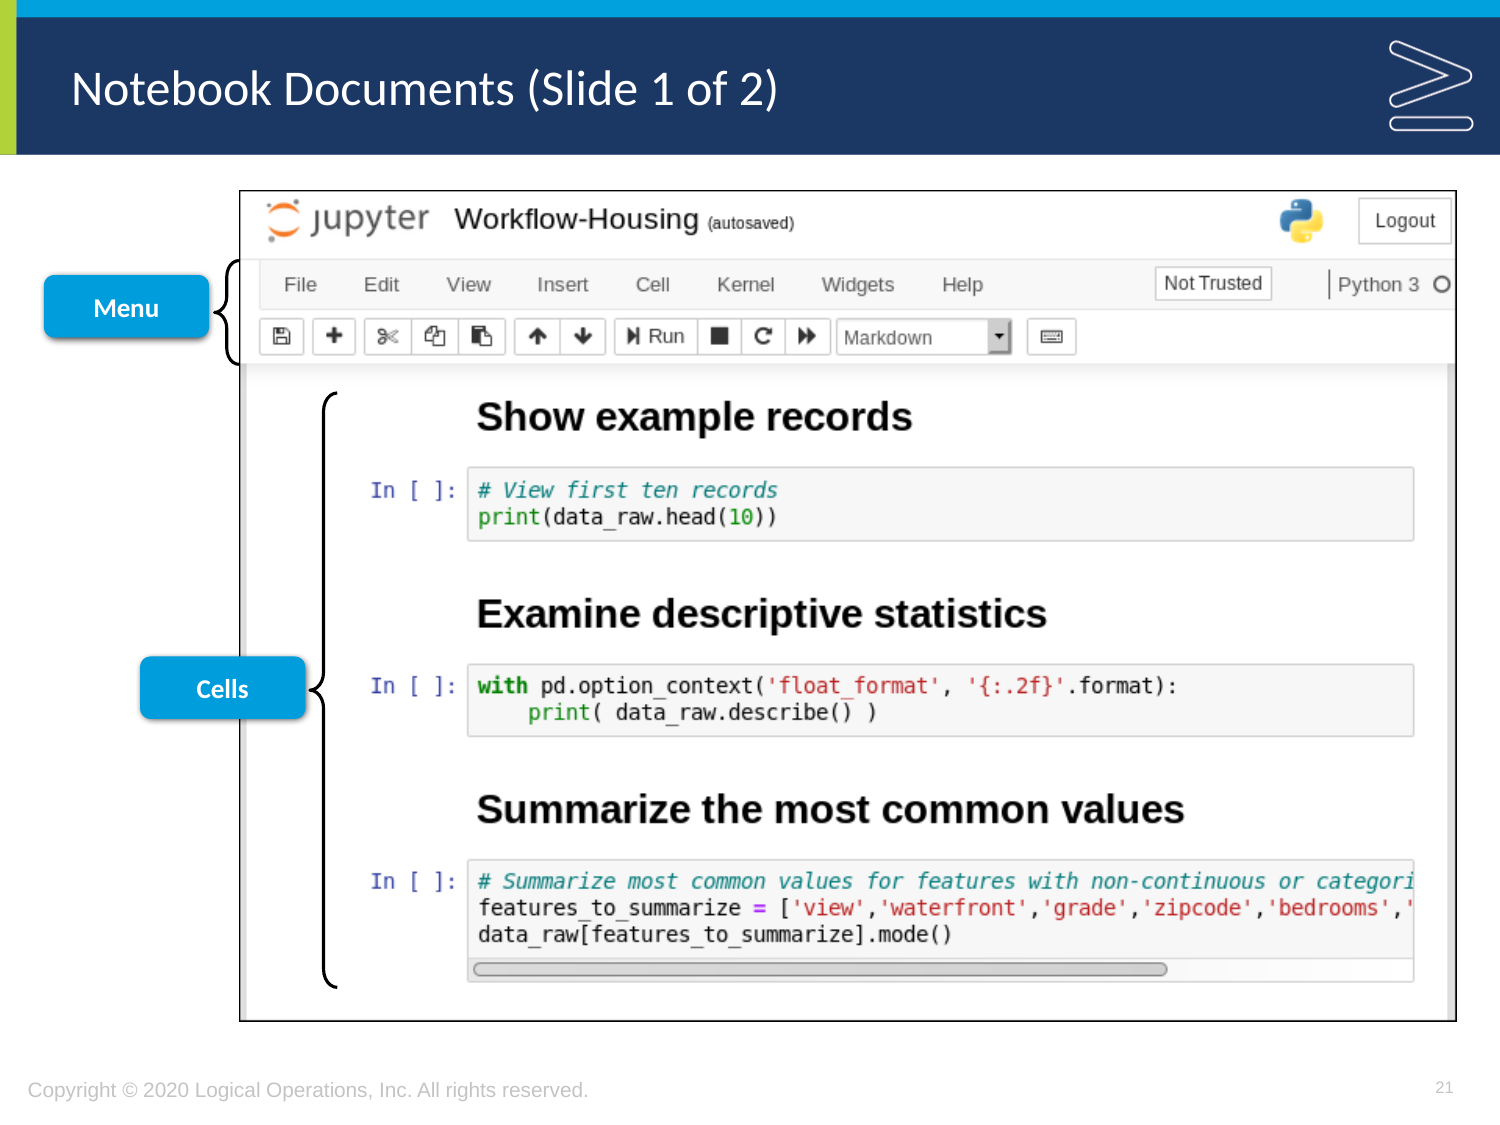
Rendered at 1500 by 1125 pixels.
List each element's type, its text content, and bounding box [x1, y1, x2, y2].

picture [1350, 18, 1500, 155]
picture [0, 0, 56, 155]
slide_number 21 [1118, 1057, 1469, 1118]
title Notebook Documents (Slide 1 of 2) [56, 16, 1350, 155]
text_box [43, 190, 1457, 1022]
